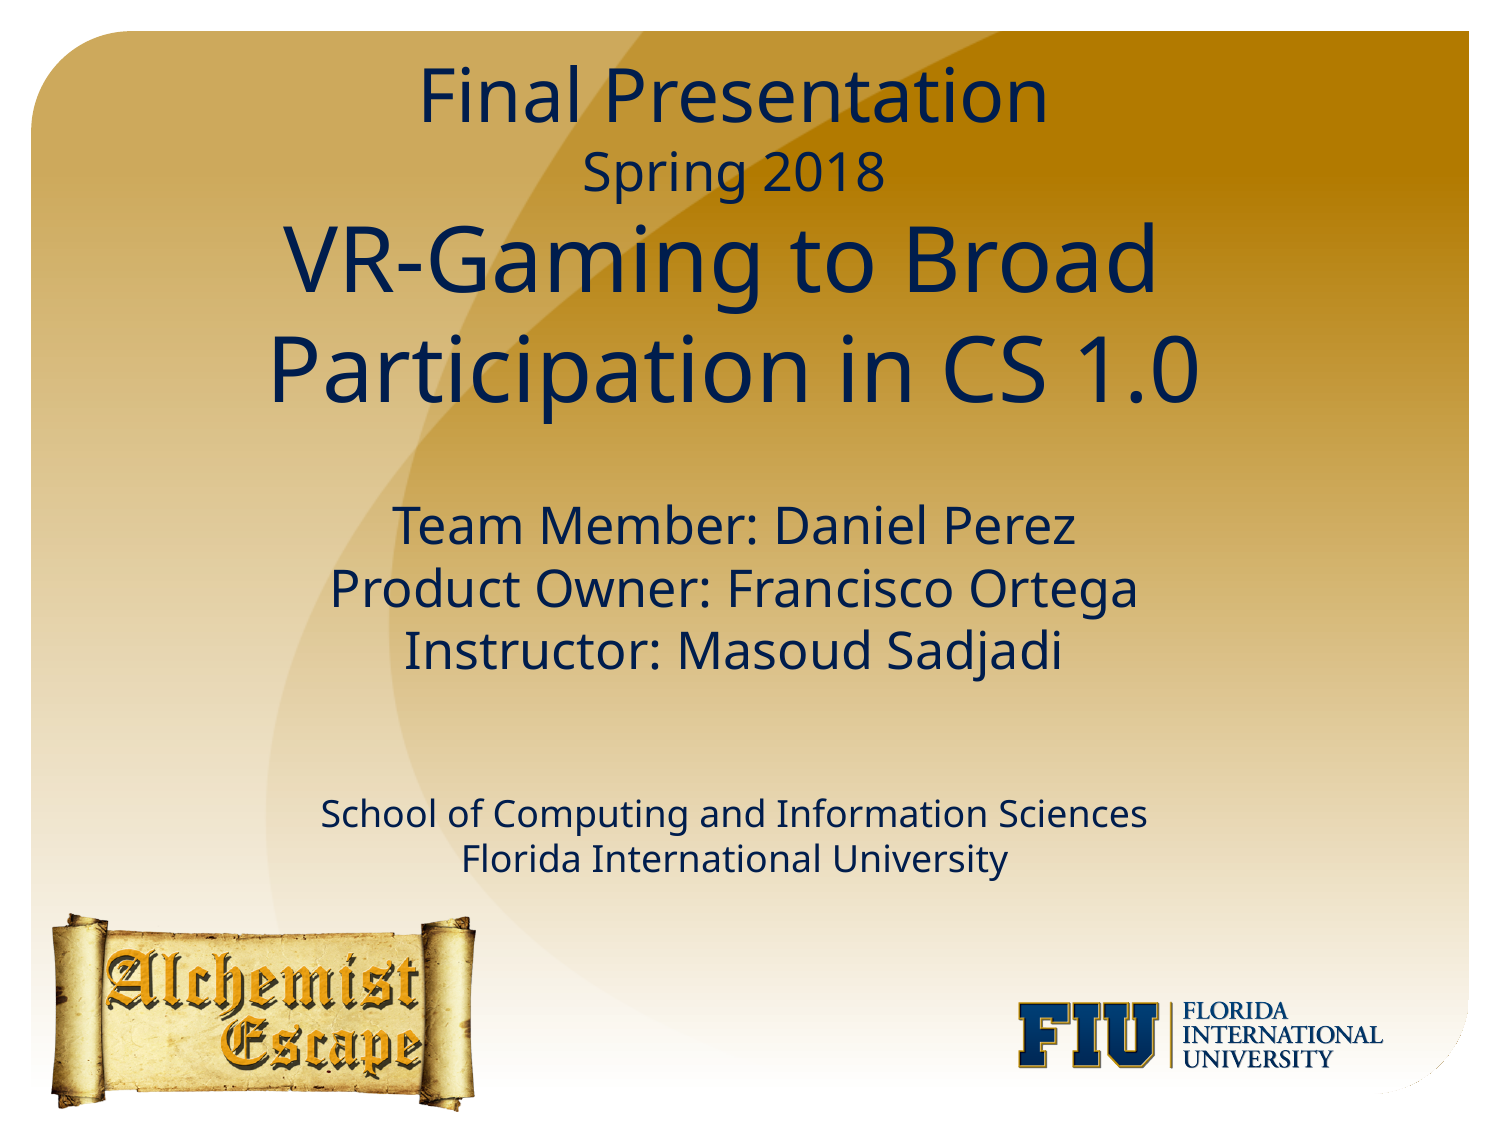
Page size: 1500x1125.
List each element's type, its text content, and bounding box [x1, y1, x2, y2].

text_box Final Presentation Spring 2018 [22, 91, 1448, 210]
title VR-Gaming to Broad Participation in CS 1.0 Team Member: Daniel Perez Product Owner: Francisco Ortega Instructor: Masoud Sadjadi School of Computing and Information Sciences Florida International University [22, 247, 1448, 888]
picture [26, 30, 1474, 1125]
subtitle [493, 925, 1463, 1125]
